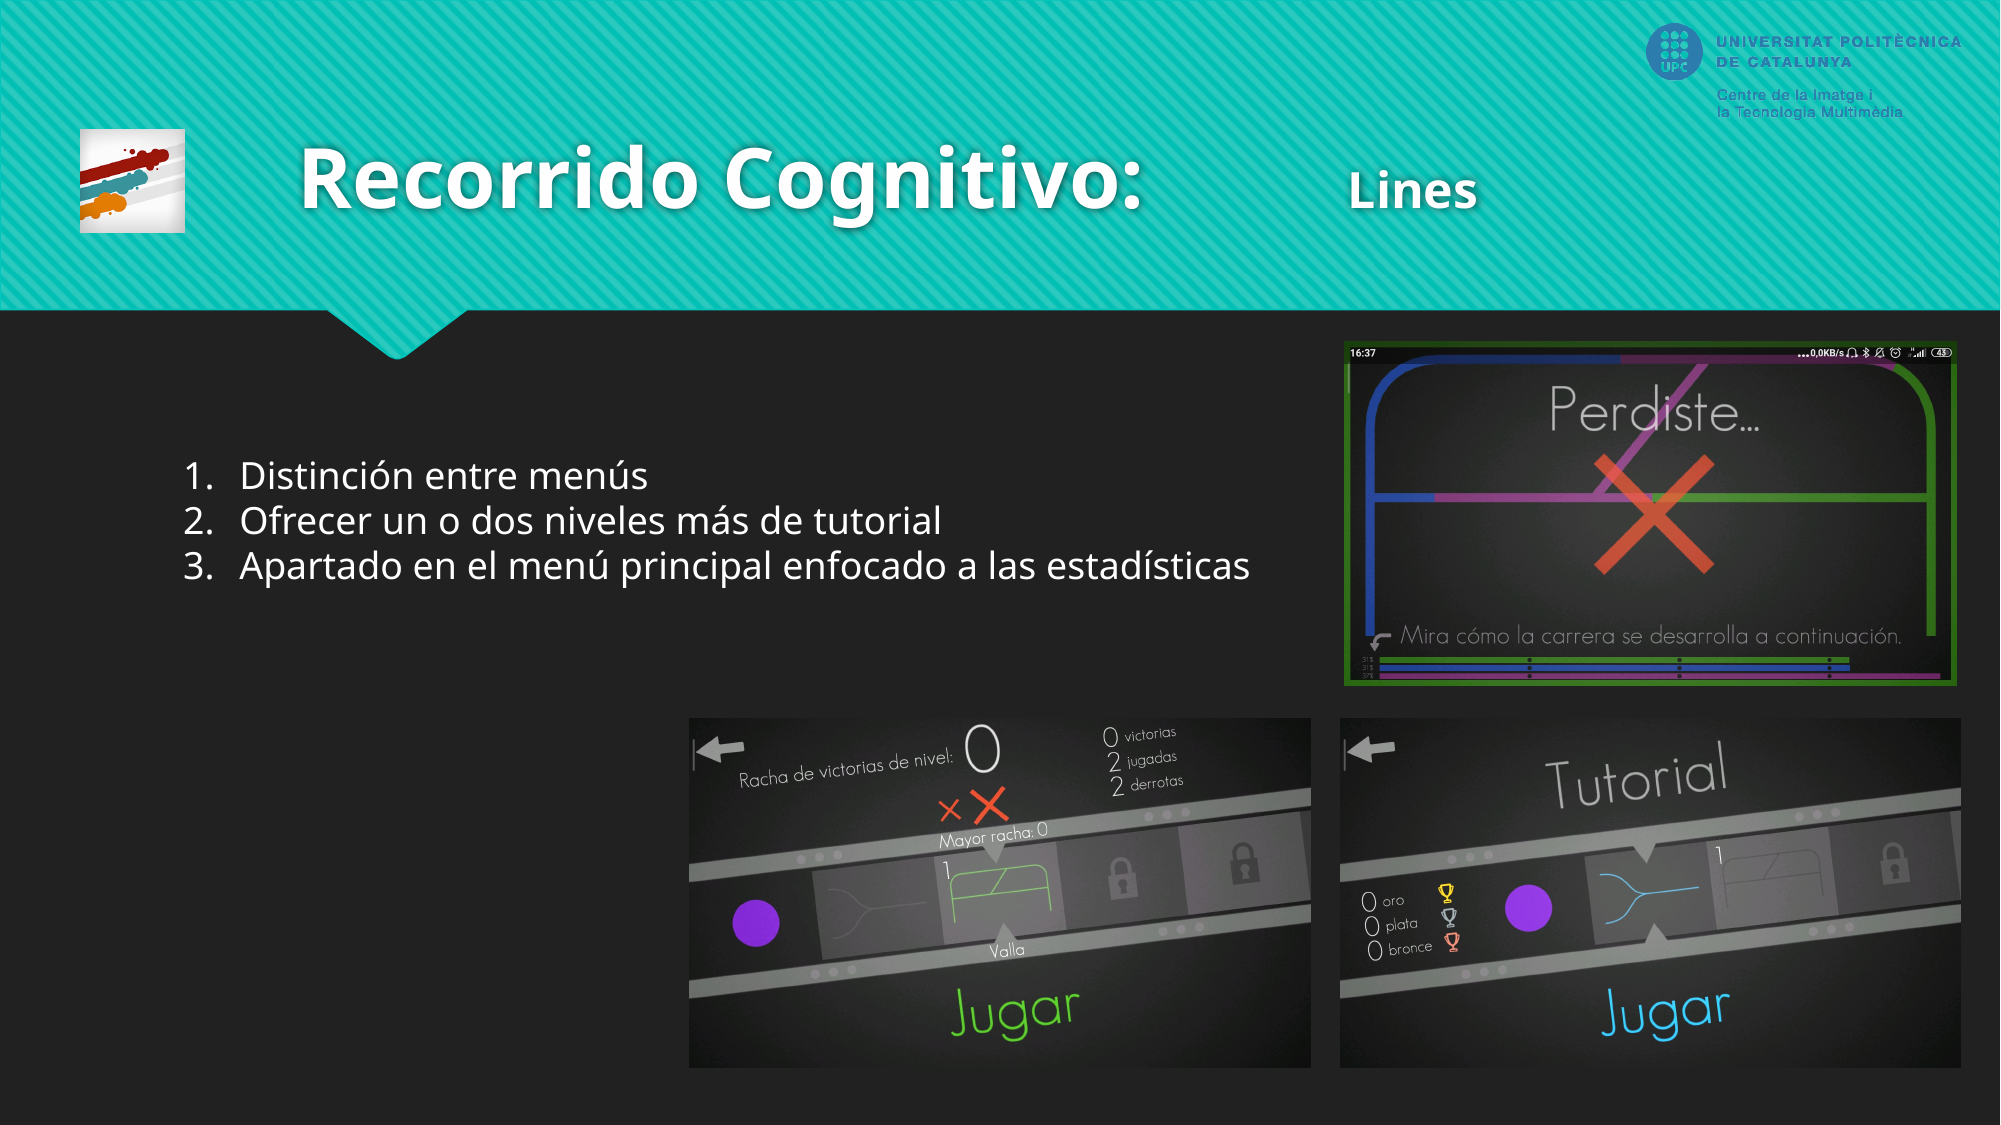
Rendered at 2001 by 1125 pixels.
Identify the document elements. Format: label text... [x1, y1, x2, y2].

picture [1339, 718, 1961, 1068]
picture [689, 718, 1311, 1068]
picture [1343, 340, 1957, 686]
picture [1646, 23, 1961, 120]
title Recorrido Cognitivo: Lines [132, 73, 1868, 233]
picture [80, 128, 185, 233]
text_box Distinción entre menús Ofrecer un o dos niveles más de tutorial Apartado en el menú principal enfocado a las estadísticas [168, 445, 1277, 640]
